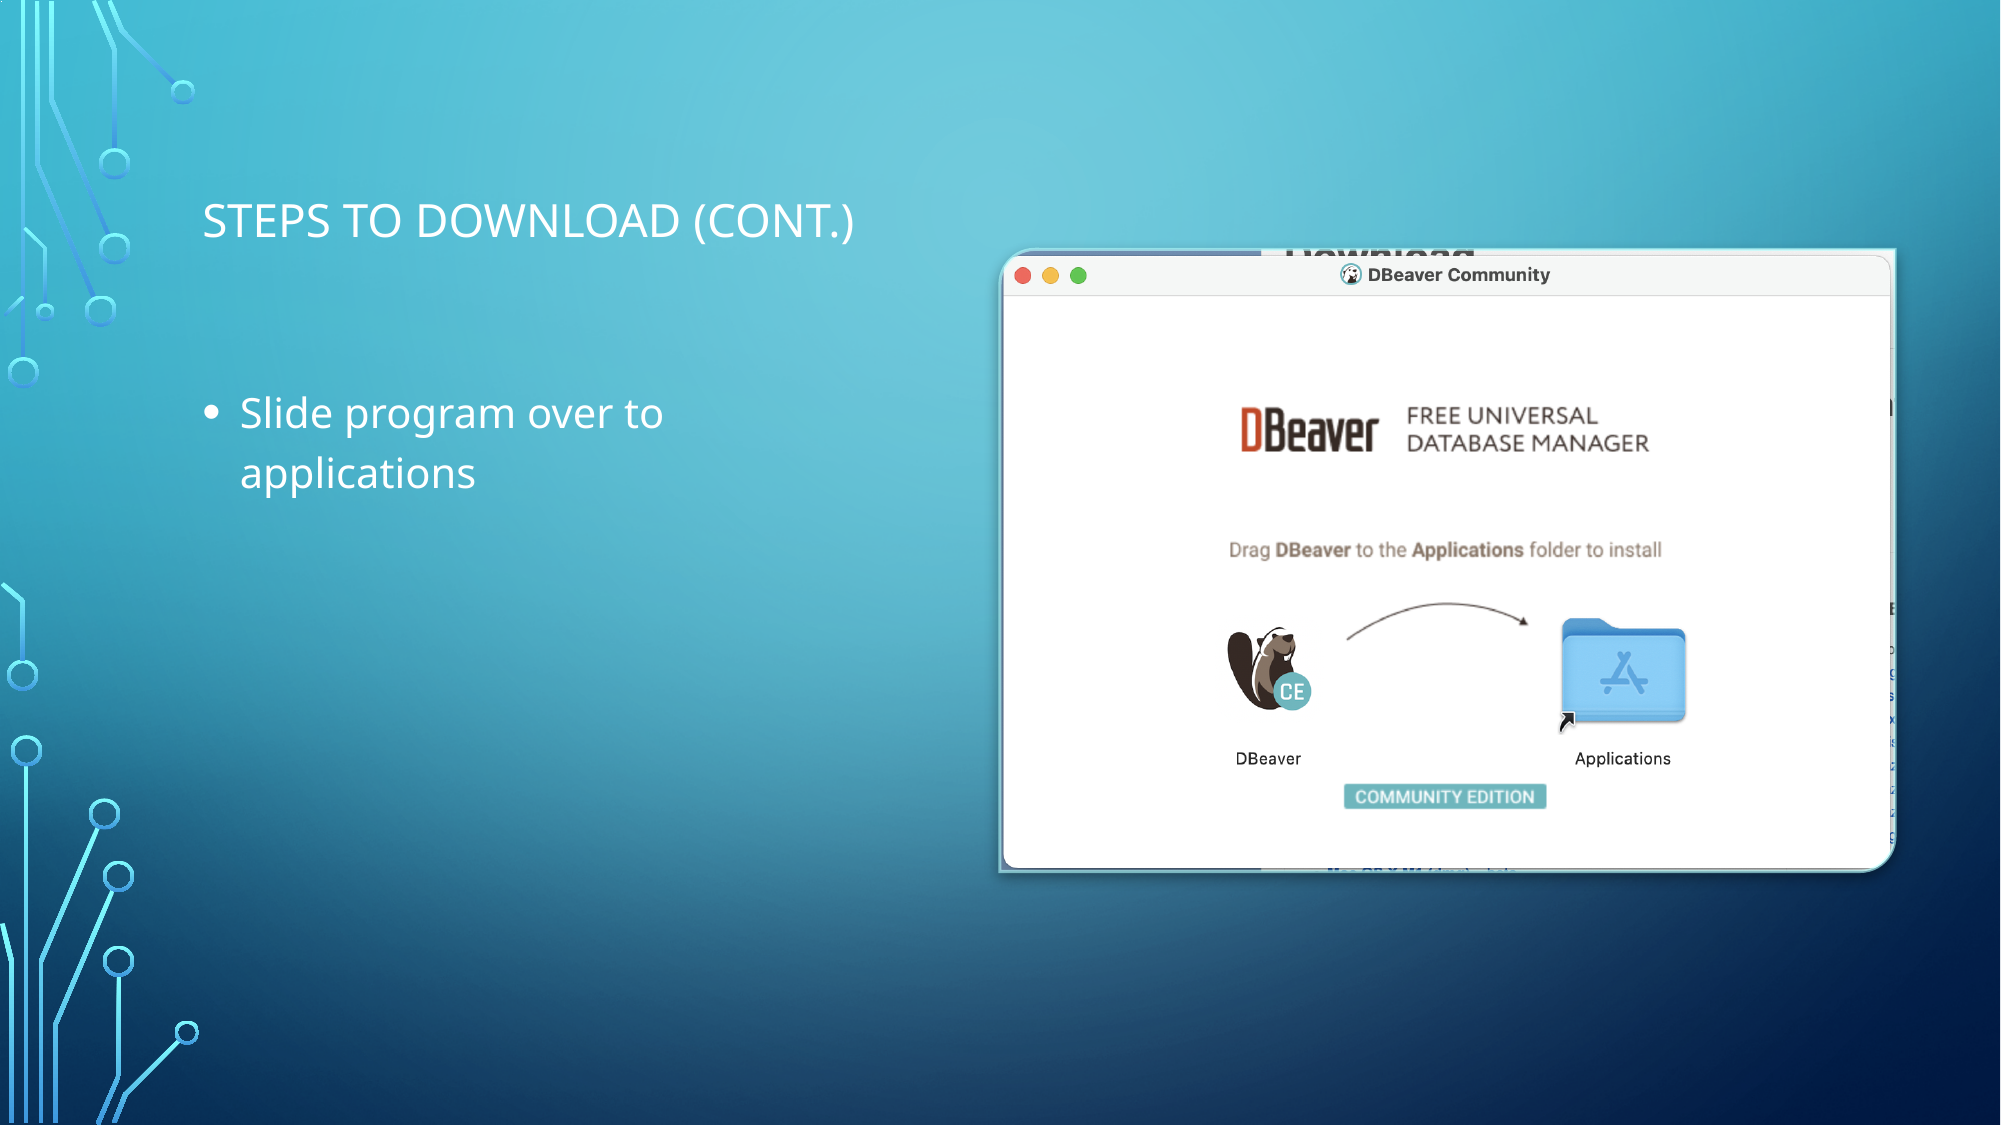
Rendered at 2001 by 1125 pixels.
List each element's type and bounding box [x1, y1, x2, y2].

text_box [0, 0, 201, 1125]
picture [201, 0, 2000, 1125]
